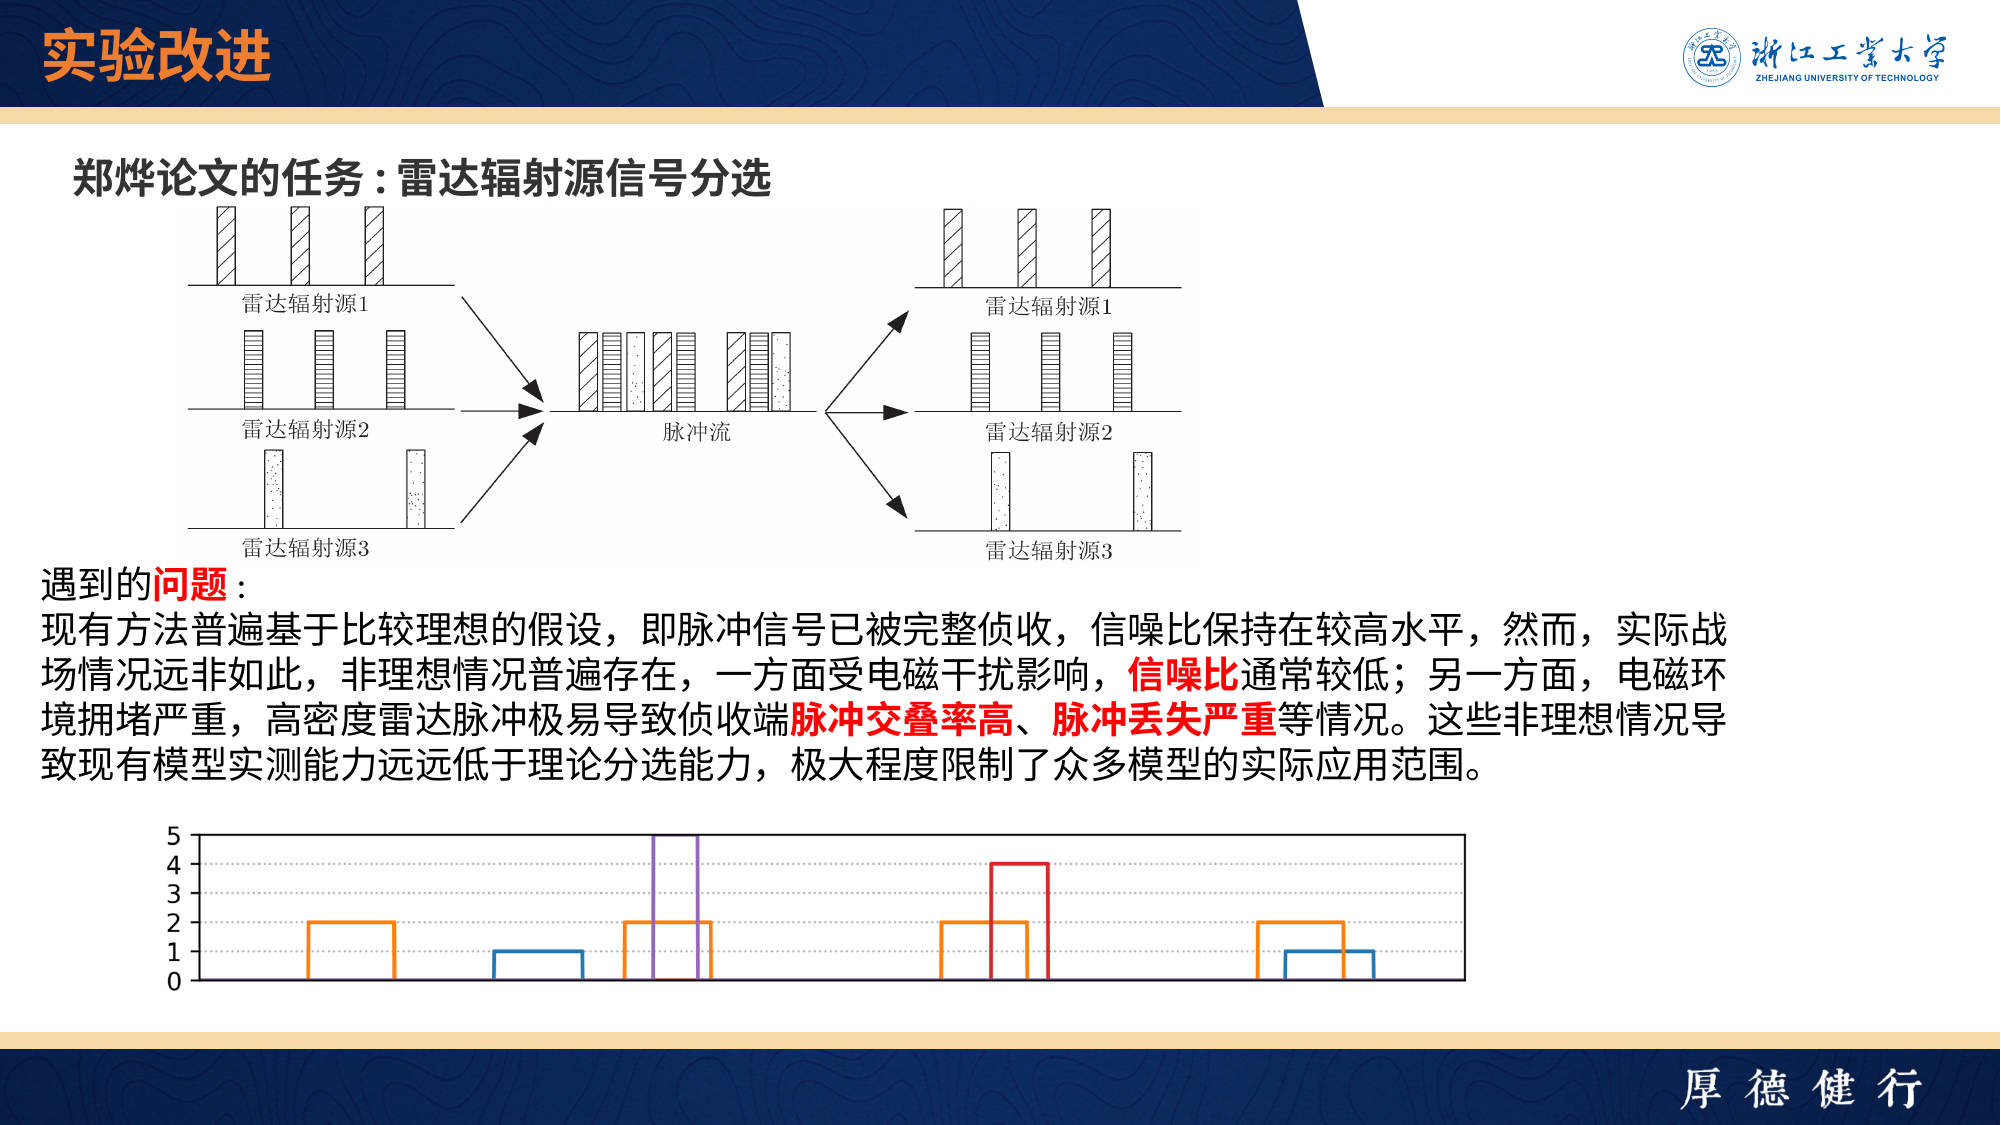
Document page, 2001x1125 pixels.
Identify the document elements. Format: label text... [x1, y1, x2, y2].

picture [157, 820, 1489, 994]
picture [1682, 28, 1947, 88]
picture [175, 205, 1198, 567]
picture [0, 1041, 2000, 1125]
picture [0, 0, 1327, 114]
text_box 郑烨论文的任务:雷达辐射源信号分选 [25, 144, 859, 206]
text_box 遇到的问题: 现有方法普遍基于比较理想的假设，即脉冲信号已被完整侦收，信噪比保持在较高水平，然而，实际战场情况远非如此，非理想情况普遍存在，一方面受电磁干扰影响，信噪比通常较低；另一方面，电磁环境拥堵严重，高密度雷达脉冲极易导致侦收端脉冲交叠率高、脉冲丢失严重等情况。这些非理想情况导致现有模型实测能力远远低于理论分选能力，极大程度限制了众多模型的实际应用范围。 [25, 553, 1771, 794]
